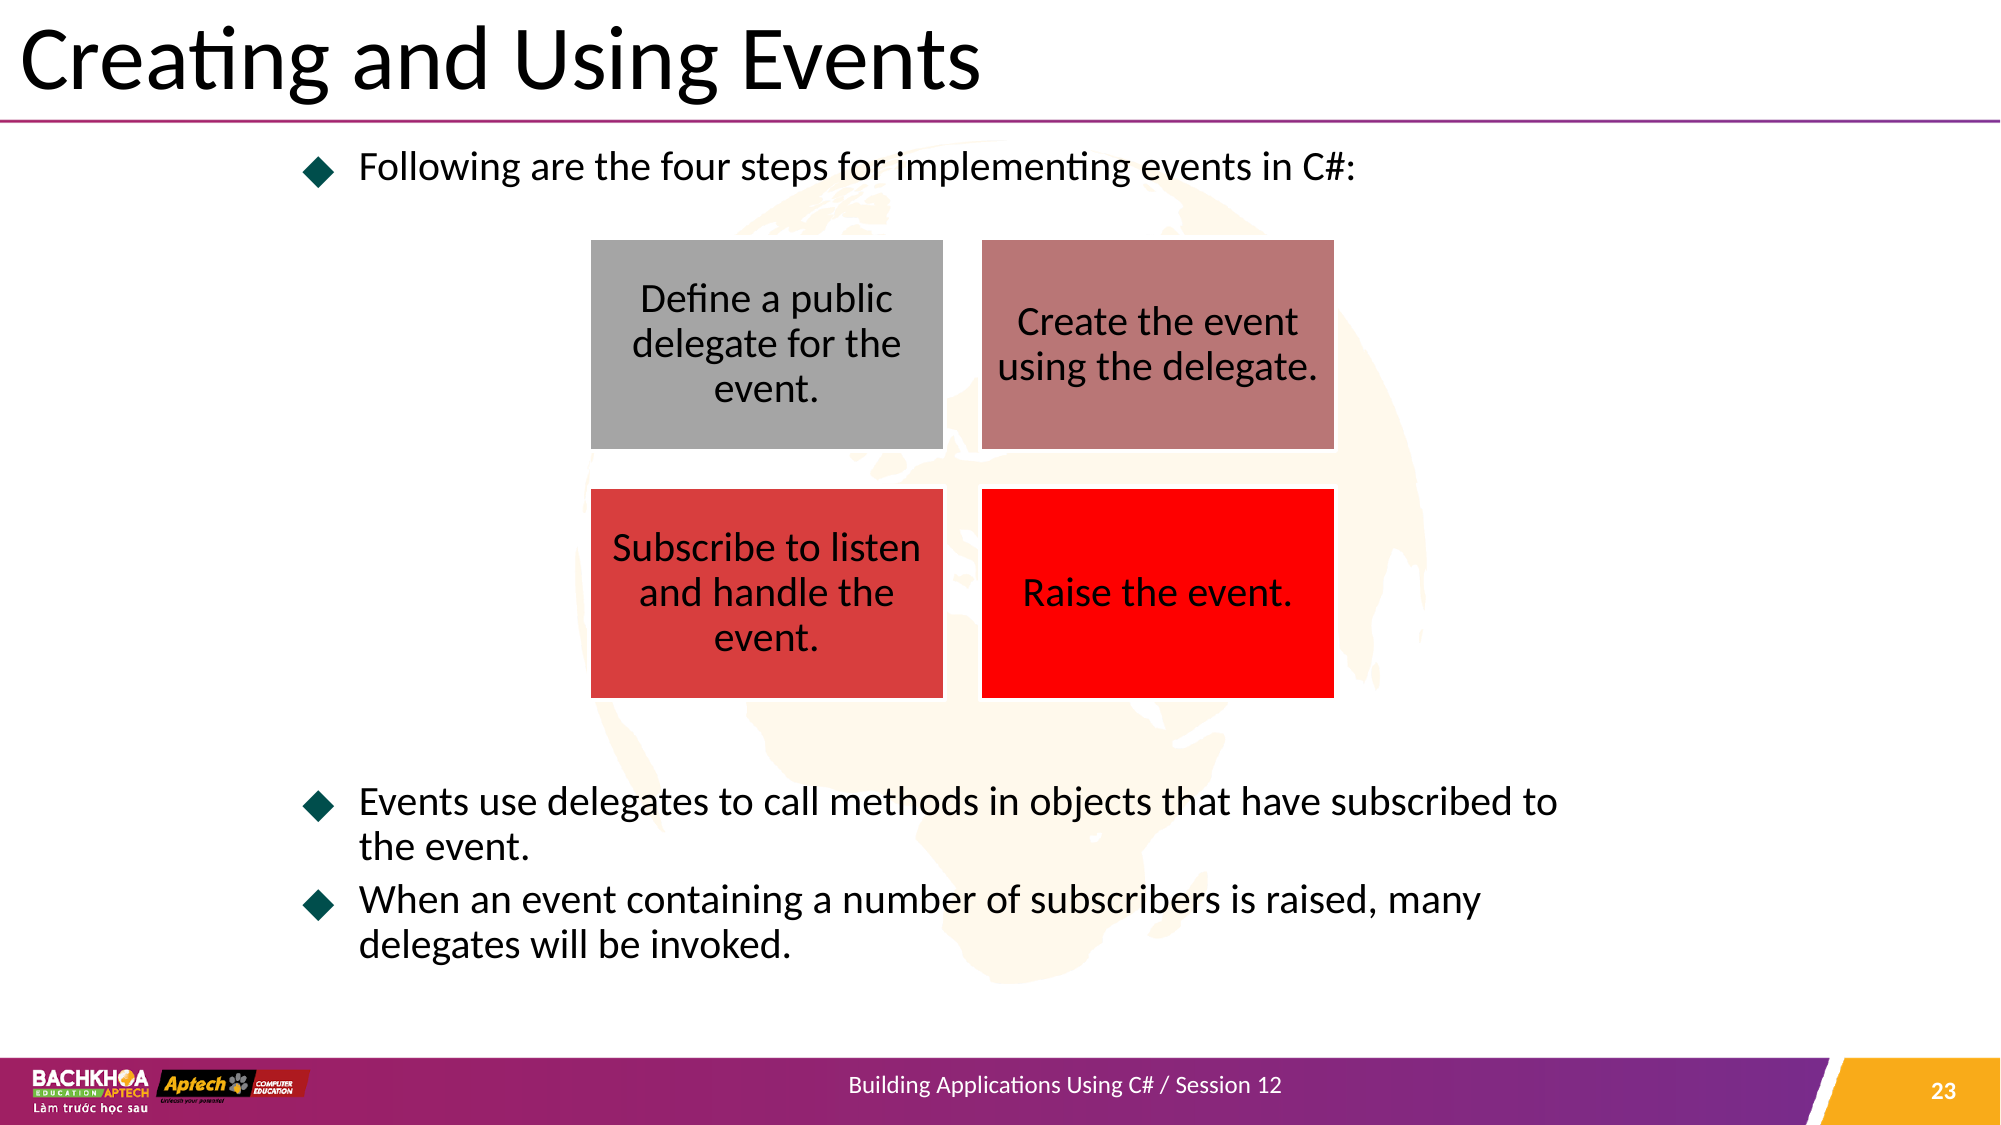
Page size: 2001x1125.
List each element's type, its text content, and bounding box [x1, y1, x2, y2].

footer Building Applications Using C# / Session 12 [324, 1060, 1813, 1120]
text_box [588, 237, 1337, 701]
picture [0, 0, 2001, 1125]
slide_number ‹#› [1899, 1059, 1988, 1120]
title Creating and Using Events [5, 3, 1993, 116]
text_box Following are the four steps for implementing events in C#: Events use delegates to call methods in objects that have subscribed to the event. When an event containing a number of subscribers is raised, many delegates will be invoked. [287, 136, 1625, 1063]
